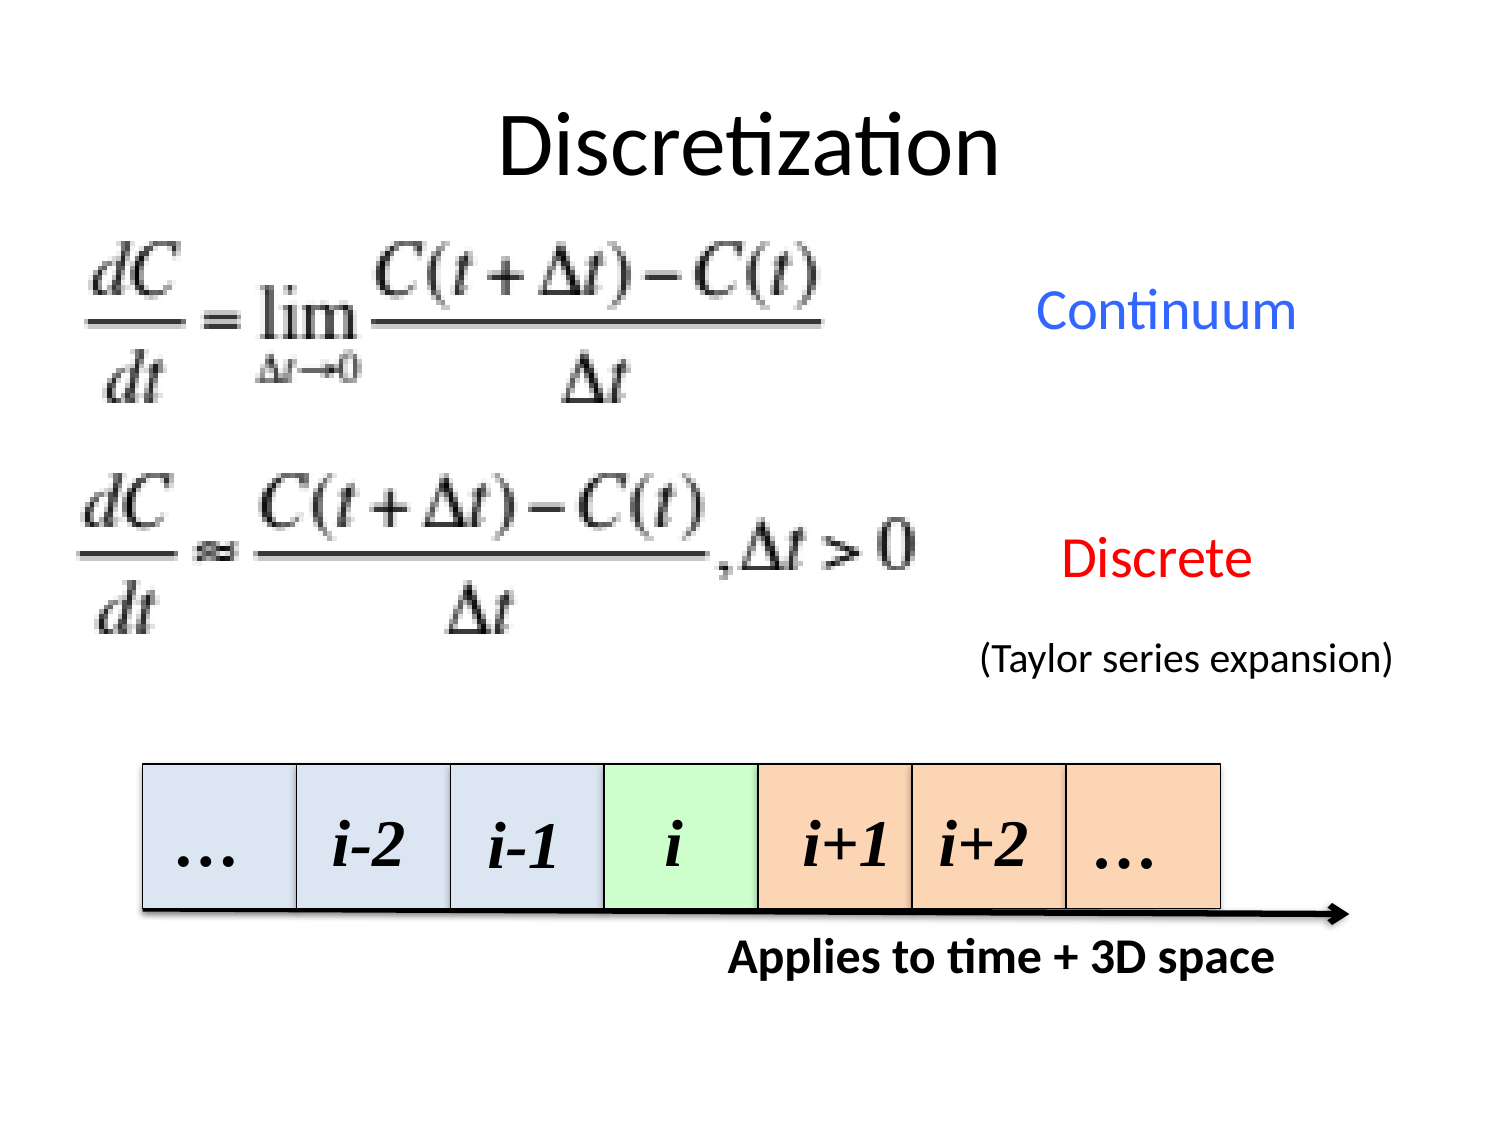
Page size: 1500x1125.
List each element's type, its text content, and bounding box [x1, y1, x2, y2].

text_box [1066, 763, 1221, 906]
text_box [296, 763, 449, 906]
text_box i+2 [924, 792, 1044, 888]
text_box i-2 [316, 792, 421, 888]
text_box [74, 217, 830, 409]
text_box Continuum [1021, 263, 1314, 349]
text_box i+1 [787, 792, 908, 888]
text_box (Taylor series expansion) [964, 623, 1410, 689]
text_box [142, 763, 295, 907]
text_box Discrete [1046, 511, 1269, 597]
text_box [142, 908, 1350, 915]
text_box [757, 763, 910, 906]
text_box … [160, 792, 257, 888]
text_box i-1 [472, 794, 577, 889]
text_box … [1078, 794, 1175, 889]
text_box [603, 763, 756, 906]
text_box [911, 763, 1065, 906]
title Discretization [75, 45, 1425, 233]
text_box [450, 763, 602, 906]
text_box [66, 449, 921, 641]
text_box Applies to time + 3D space [712, 923, 1291, 991]
text_box i [649, 792, 698, 888]
